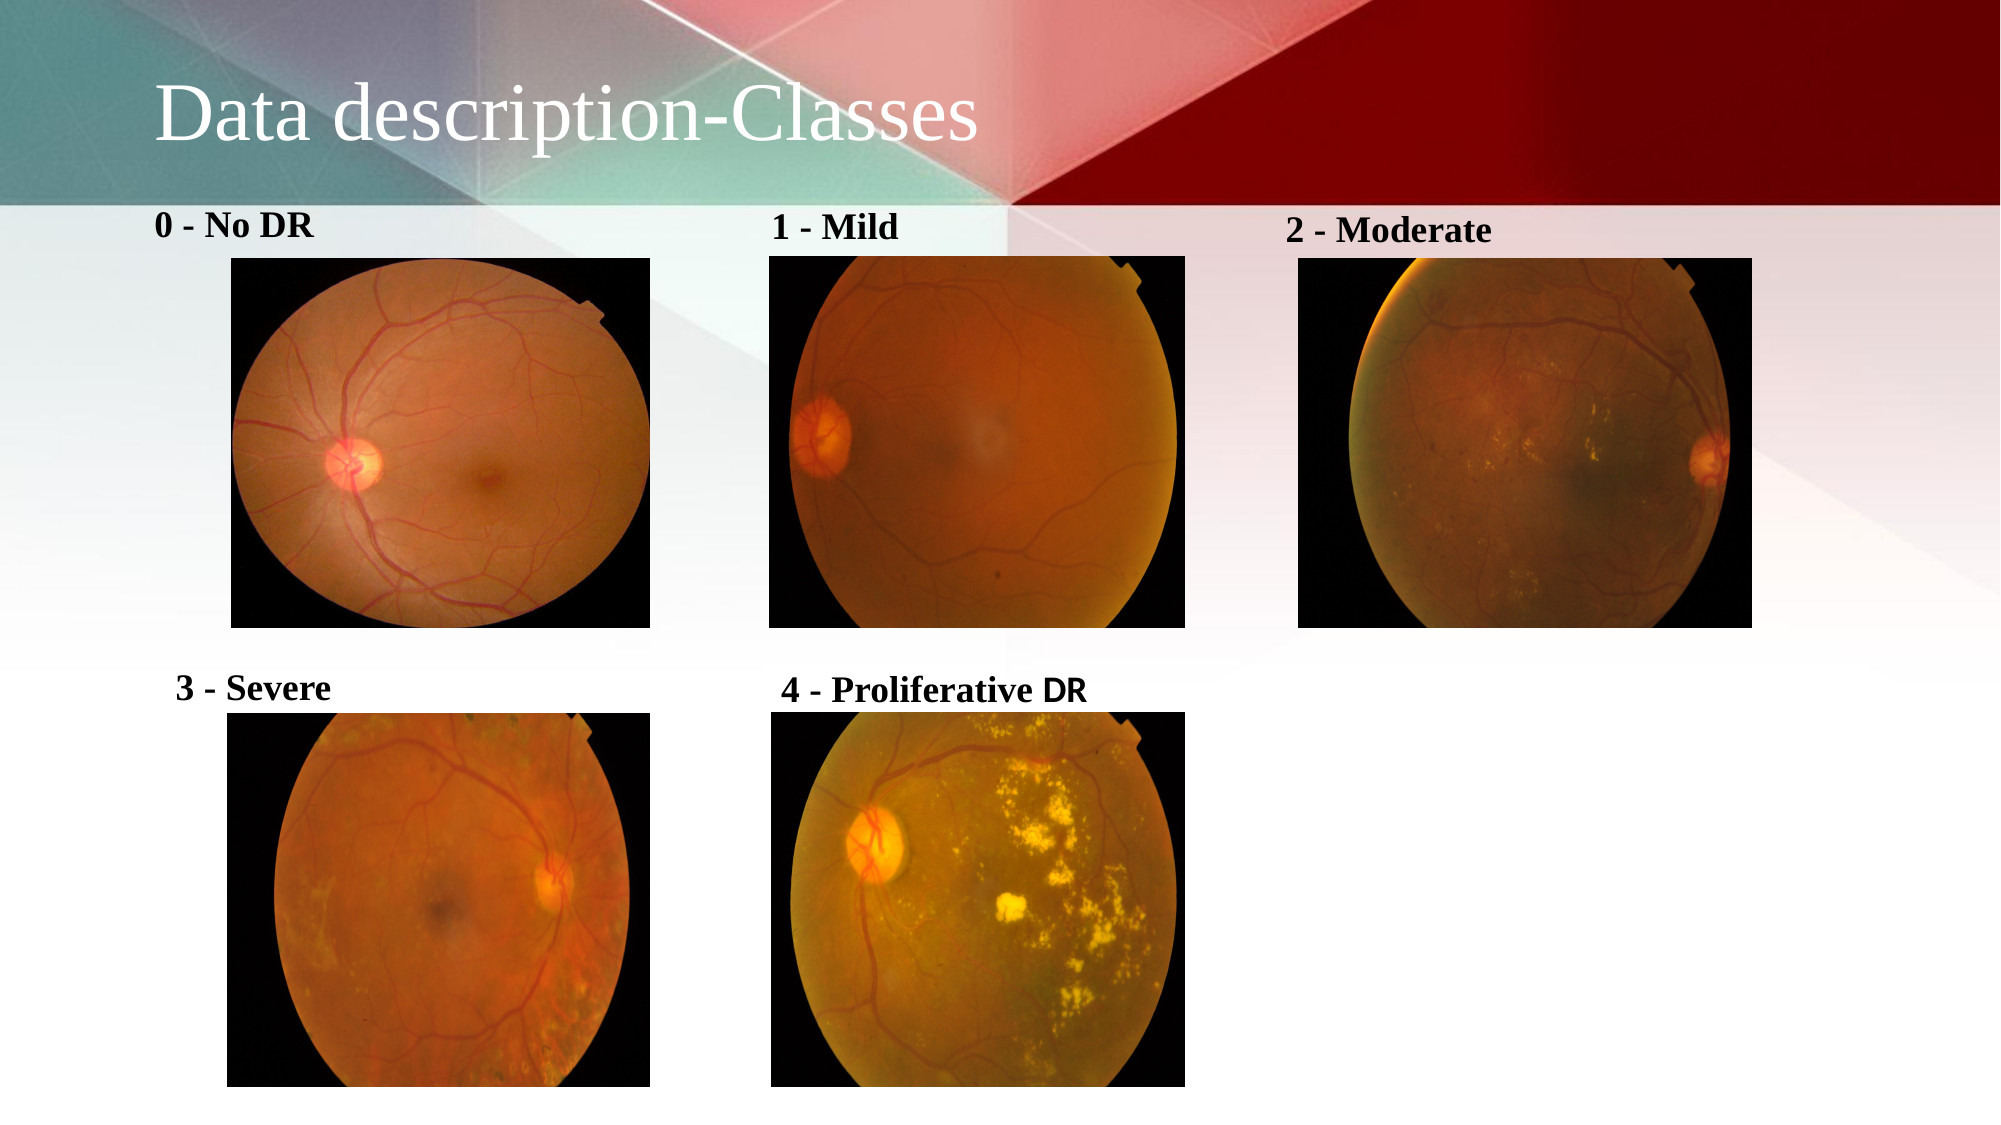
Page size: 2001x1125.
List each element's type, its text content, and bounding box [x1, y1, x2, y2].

text_box 3 - Severe [152, 655, 449, 716]
text_box 2 - Moderate [1270, 199, 1555, 258]
text_box 1 - Mild [756, 199, 1042, 255]
title Data description-Classes [139, 15, 1800, 199]
text_box 4 - Proliferative DR [749, 657, 1138, 718]
text_box 0 - No DR [139, 199, 429, 253]
picture [0, 0, 2001, 1125]
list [1298, 258, 1752, 629]
